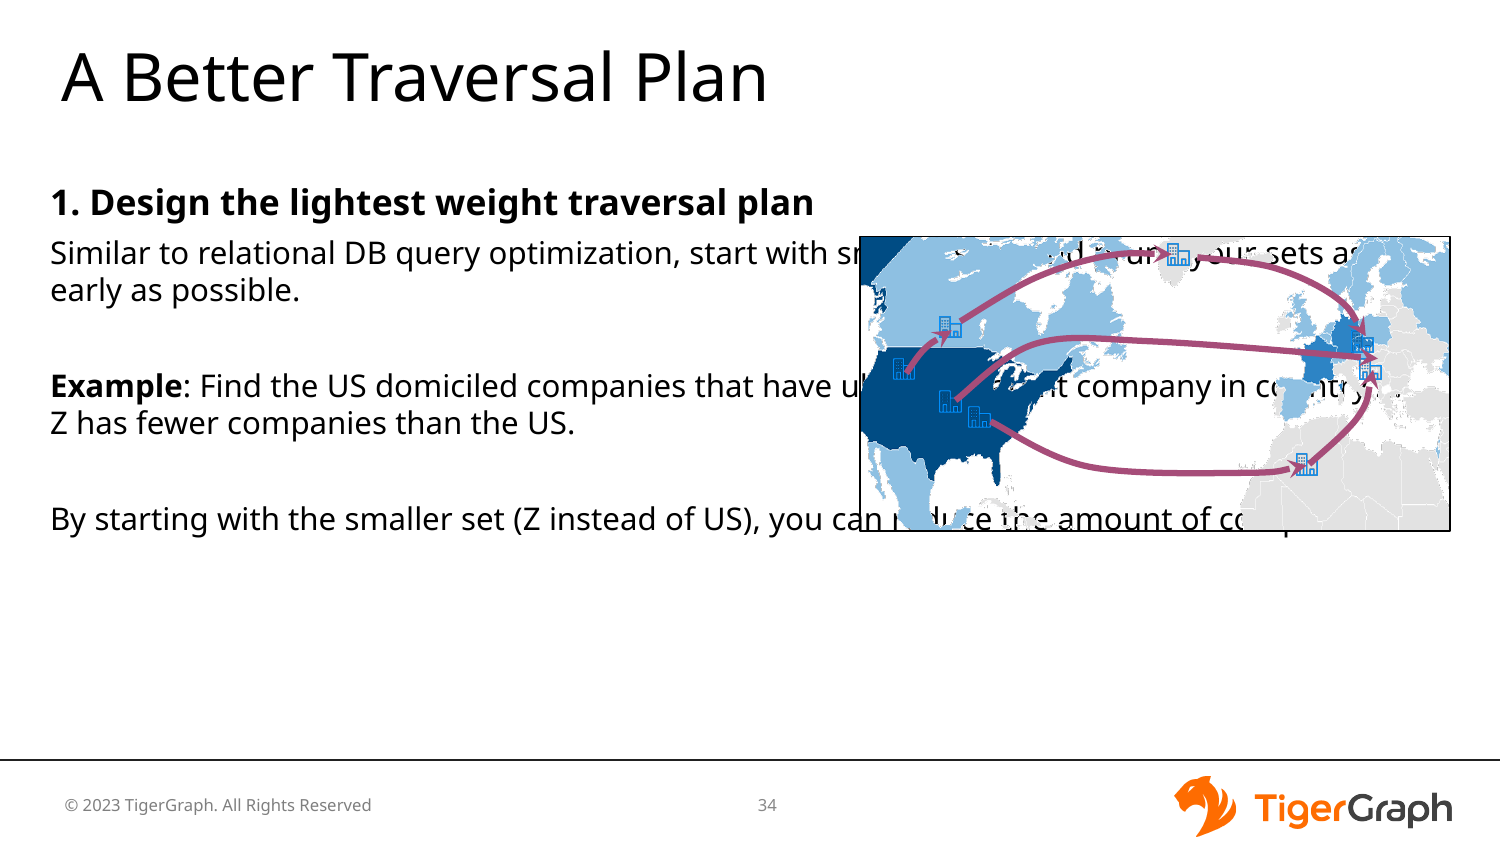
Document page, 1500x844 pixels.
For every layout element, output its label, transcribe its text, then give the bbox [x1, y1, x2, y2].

picture [1174, 776, 1452, 837]
title A Better Traversal Plan [50, 14, 1425, 146]
list 1. Design the lightest weight traversal plan Similar to relational DB query optimization, start with smaller sets, and prune your sets as early as possible. Example: Find the US domiciled companies that have ultimate parent company in country Z. Z has fewer companies than the US. By starting with the smaller set (Z instead of US), you can reduce the amount of computation. [50, 168, 1425, 745]
slide_number ‹#› [734, 783, 801, 829]
picture [860, 236, 1450, 531]
